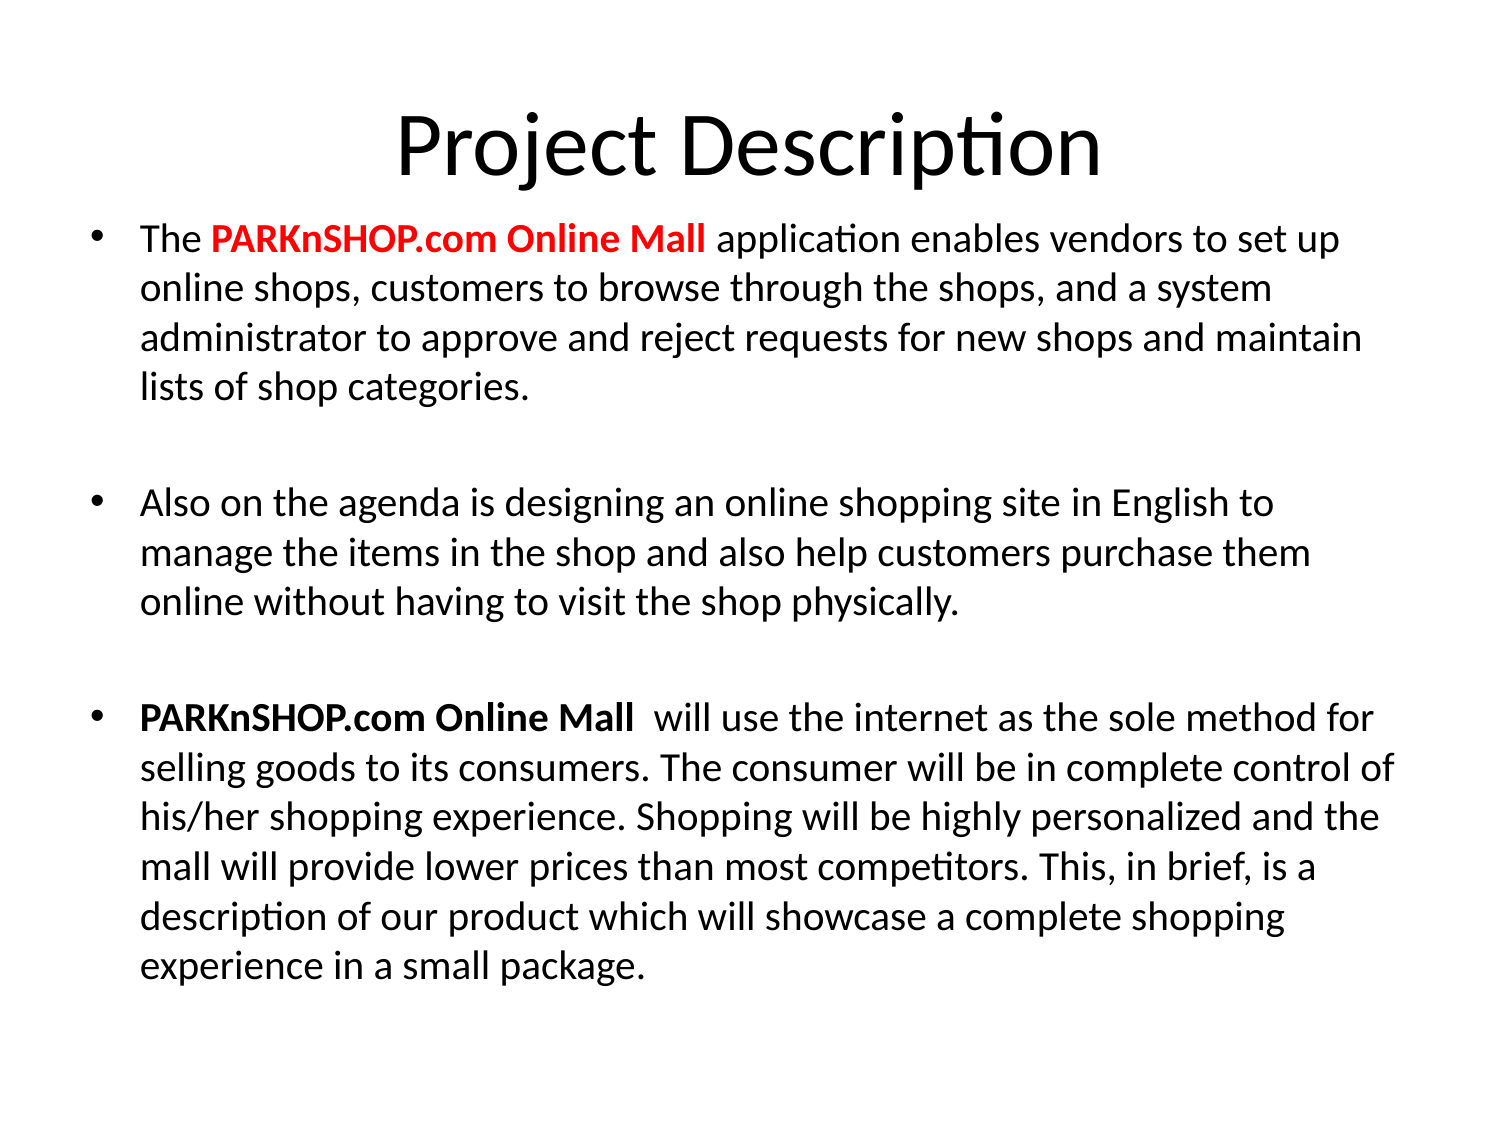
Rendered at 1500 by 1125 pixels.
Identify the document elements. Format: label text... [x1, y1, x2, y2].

list The PARKnSHOP.com Online Mall application enables vendors to set up online shops, customers to browse through the shops, and a system administrator to approve and reject requests for new shops and maintain lists of shop categories. Also on the agenda is designing an online shopping site in English to manage the items in the shop and also help customers purchase them online without having to visit the shop physically. PARKnSHOP.com Online Mall will use the internet as the sole method for selling goods to its consumers. The consumer will be in complete control of his/her shopping experience. Shopping will be highly personalized and the mall will provide lower prices than most competitors. This, in brief, is a description of our product which will showcase a complete shopping experience in a small package. [75, 203, 1425, 1005]
title Project Description [75, 45, 1425, 203]
